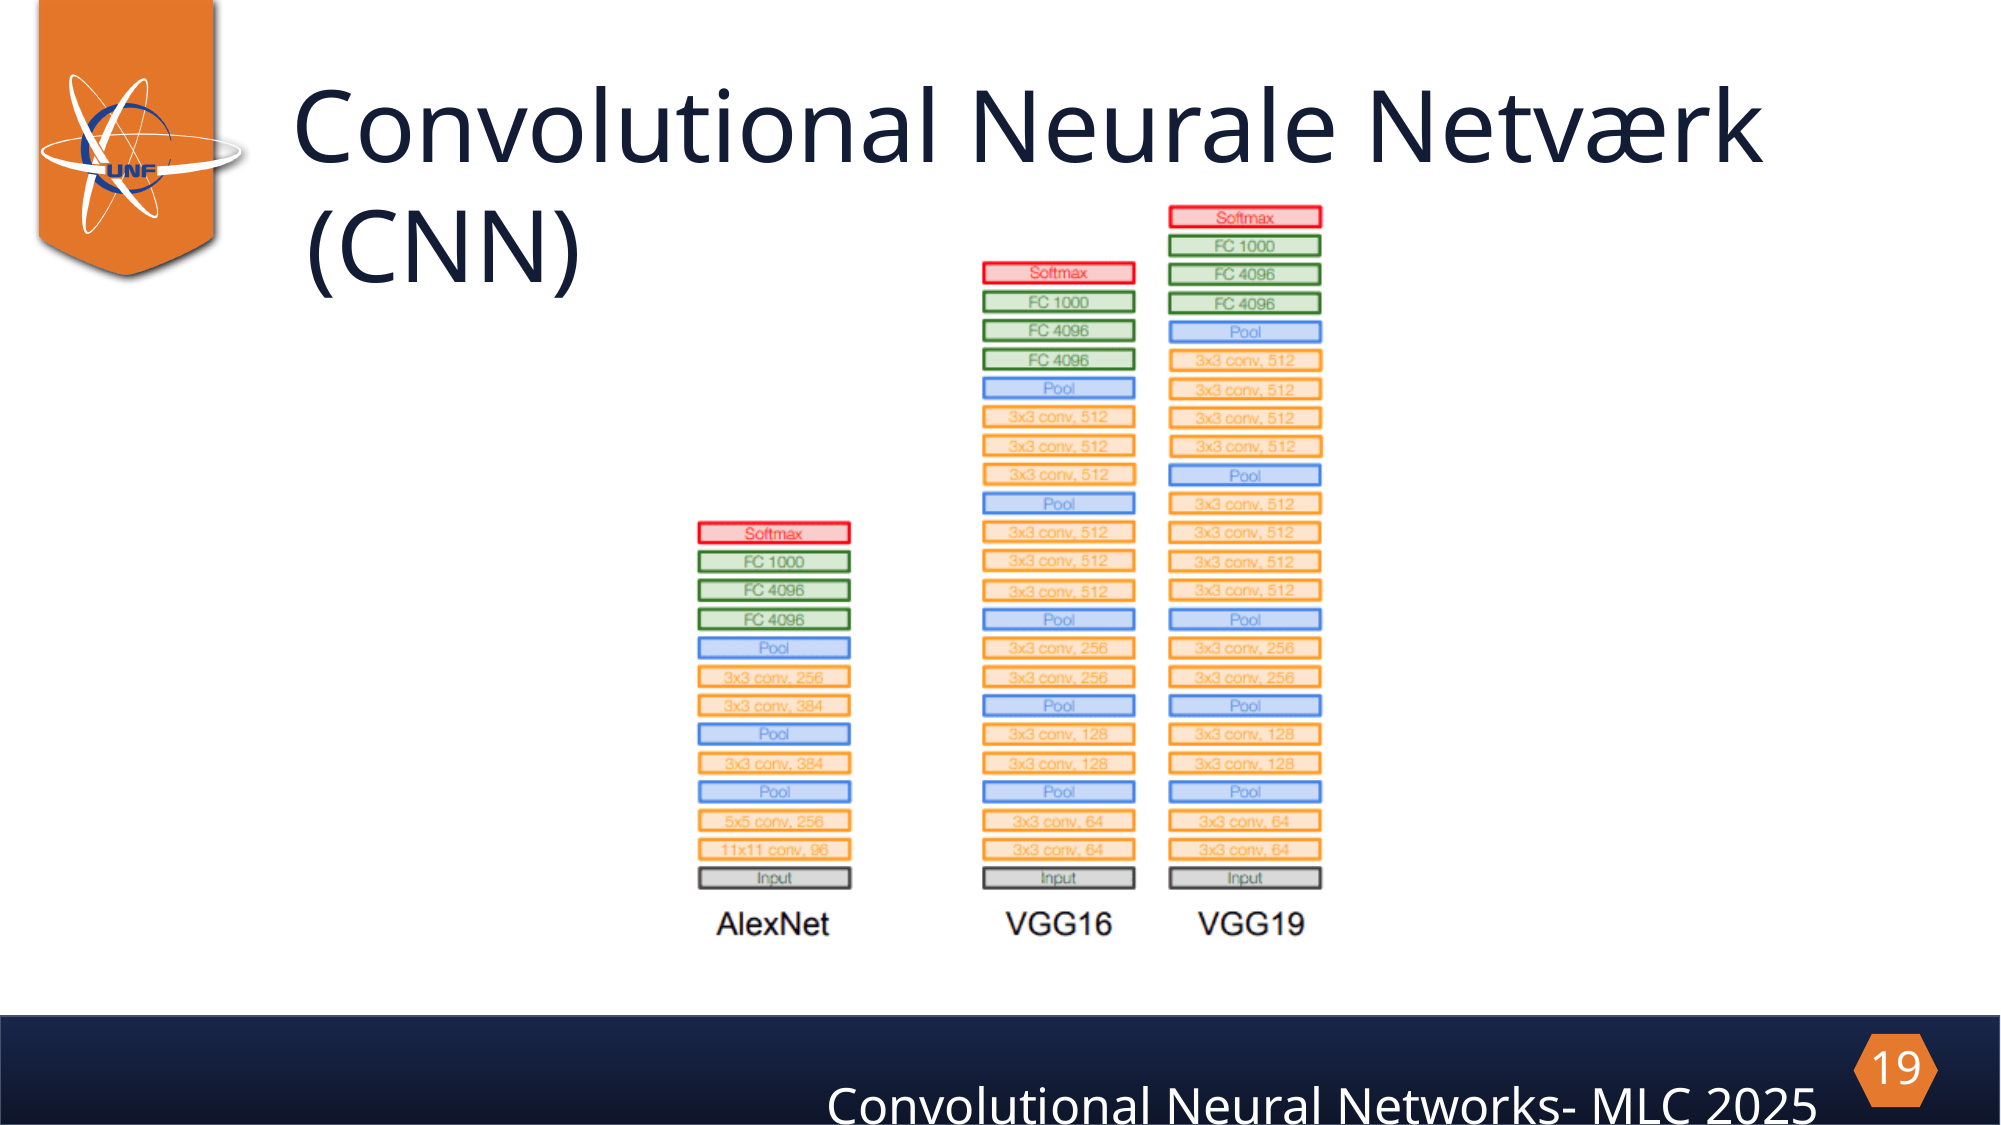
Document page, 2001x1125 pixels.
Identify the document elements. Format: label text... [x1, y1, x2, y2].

picture [26, 0, 242, 275]
picture [673, 191, 1340, 966]
text_box Convolutional Neurale Netværk (CNN) [276, 54, 1847, 192]
